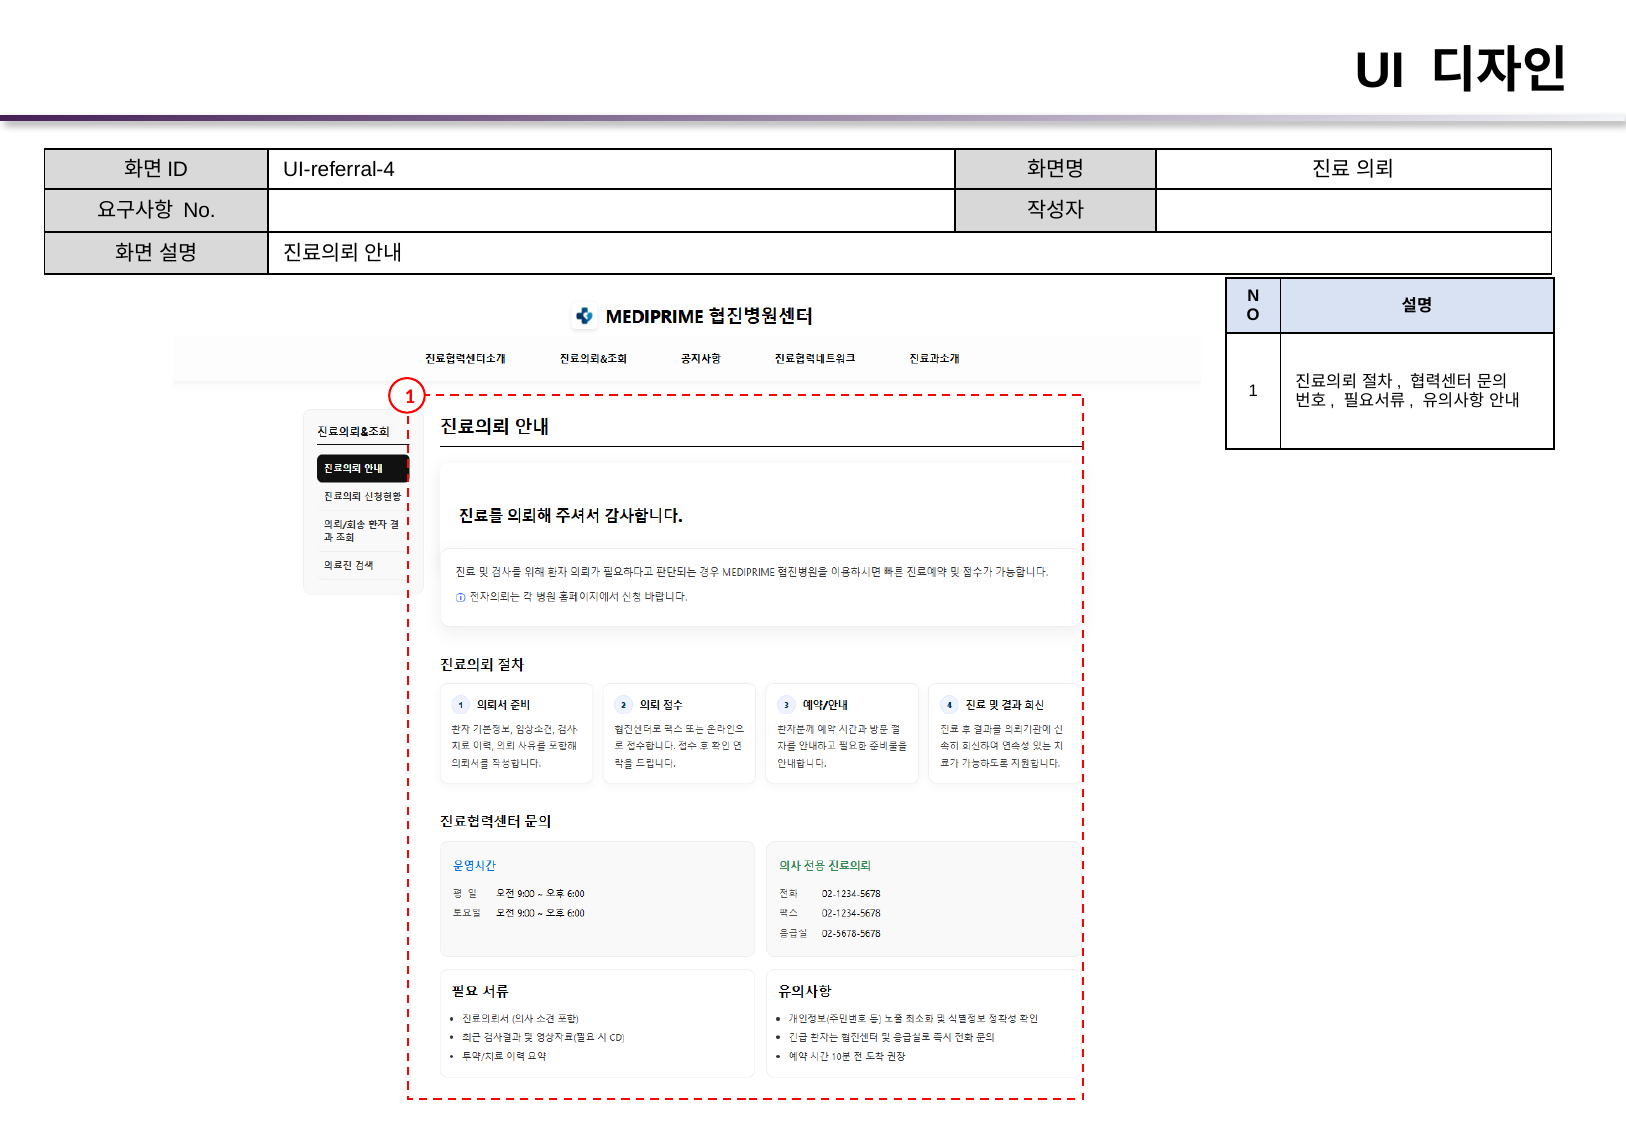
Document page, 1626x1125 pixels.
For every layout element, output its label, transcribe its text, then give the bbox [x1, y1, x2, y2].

table_cell [1157, 190, 1551, 231]
table_cell 요구사항 No. [45, 190, 267, 231]
table_cell [269, 190, 954, 231]
table_header 화면명 [956, 150, 1155, 188]
table_header UI-referral-4 [269, 150, 954, 188]
table_cell 진료의뢰 절차, 협력센터 문의 번호, 필요서류, 유의사항 안내 [1281, 334, 1553, 448]
table_header 진료 의뢰 [1157, 150, 1551, 188]
table_header 화면ID [45, 150, 267, 188]
table_cell 작성자 [956, 190, 1155, 231]
table_cell 1 [1227, 334, 1280, 448]
table_header 설명 [1281, 279, 1553, 332]
table_cell 화면 설명 [45, 233, 267, 273]
table_cell 진료의뢰 안내 [269, 233, 1551, 273]
picture [173, 273, 1201, 1100]
table_header NO [1227, 279, 1280, 332]
